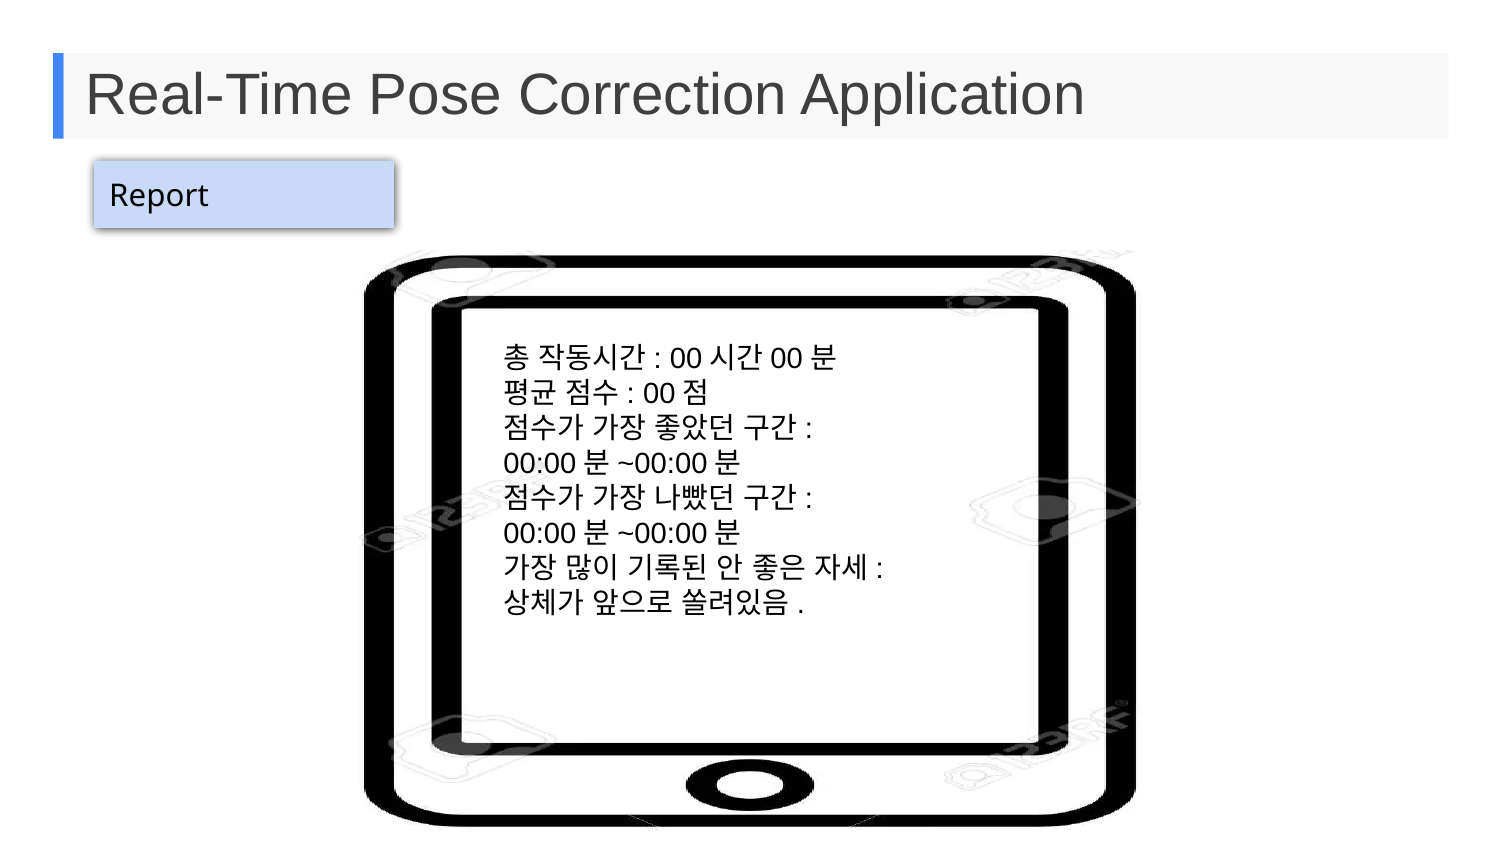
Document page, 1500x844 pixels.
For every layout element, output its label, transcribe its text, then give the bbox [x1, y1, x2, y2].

text_box Report [94, 160, 394, 228]
picture [340, 250, 1160, 834]
title Real-Time Pose Correction Application [63, 53, 1449, 139]
